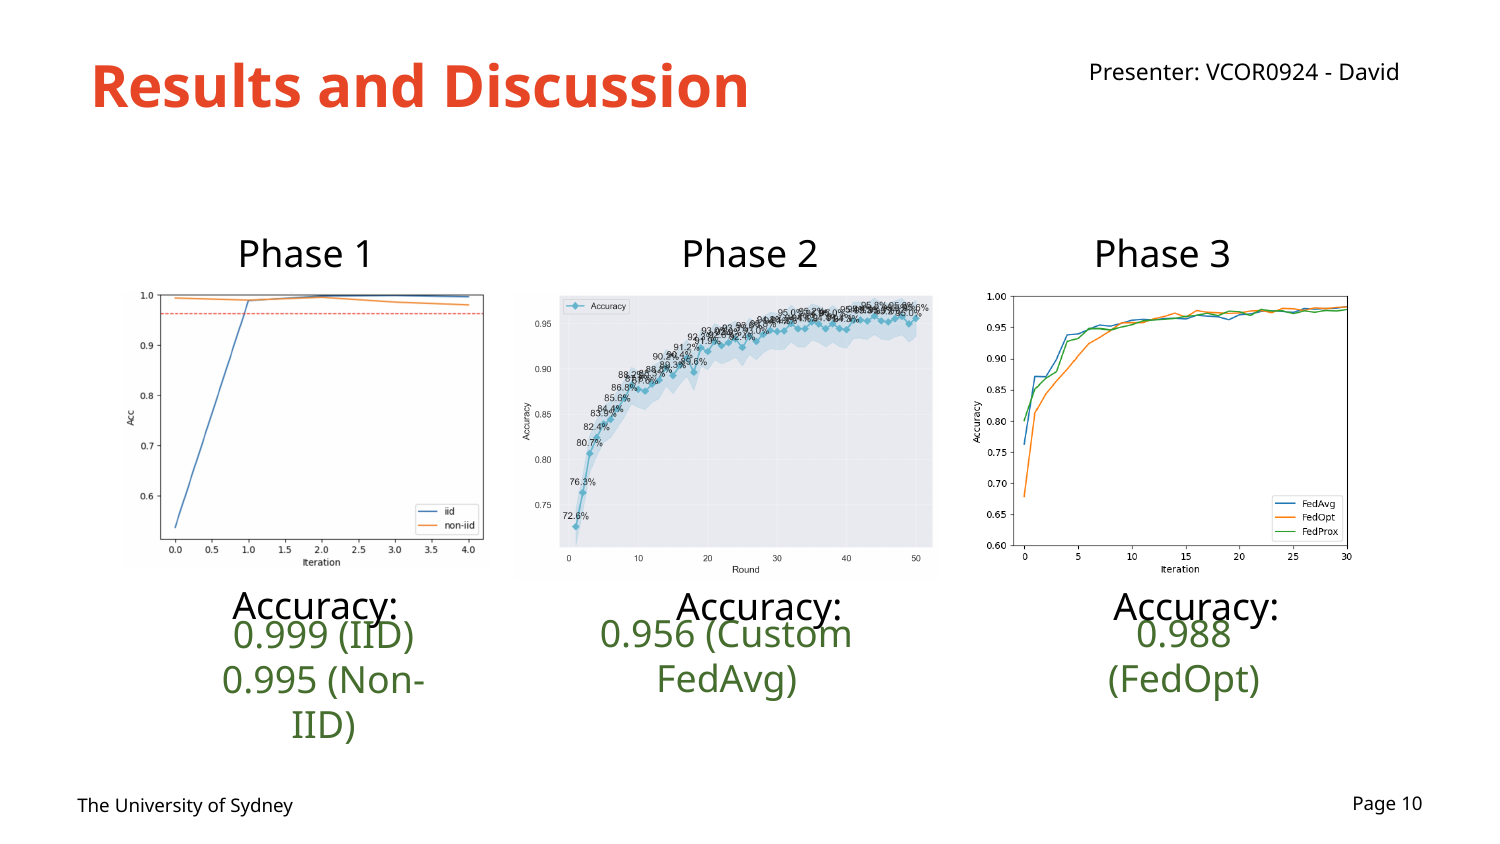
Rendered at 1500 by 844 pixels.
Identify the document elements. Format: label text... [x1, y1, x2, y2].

text_box 0.956 (Custom FedAvg) [531, 602, 922, 708]
text_box Accuracy: [661, 588, 880, 636]
picture [514, 292, 939, 580]
text_box Phase 2 [661, 222, 839, 283]
text_box 0.988 (FedOpt) [1050, 603, 1318, 708]
text_box Phase 3 [1073, 222, 1252, 283]
text_box Accuracy: [217, 576, 436, 635]
text_box 0.999 (IID) 0.995 (Non-IID) [189, 603, 458, 753]
text_box Presenter: VCOR0924 - David [1073, 49, 1418, 120]
picture [965, 292, 1359, 581]
text_box Phase 1 [217, 222, 396, 283]
title Results and Discussion [75, 14, 1425, 155]
text_box Accuracy: [1098, 588, 1317, 636]
picture [122, 292, 490, 568]
